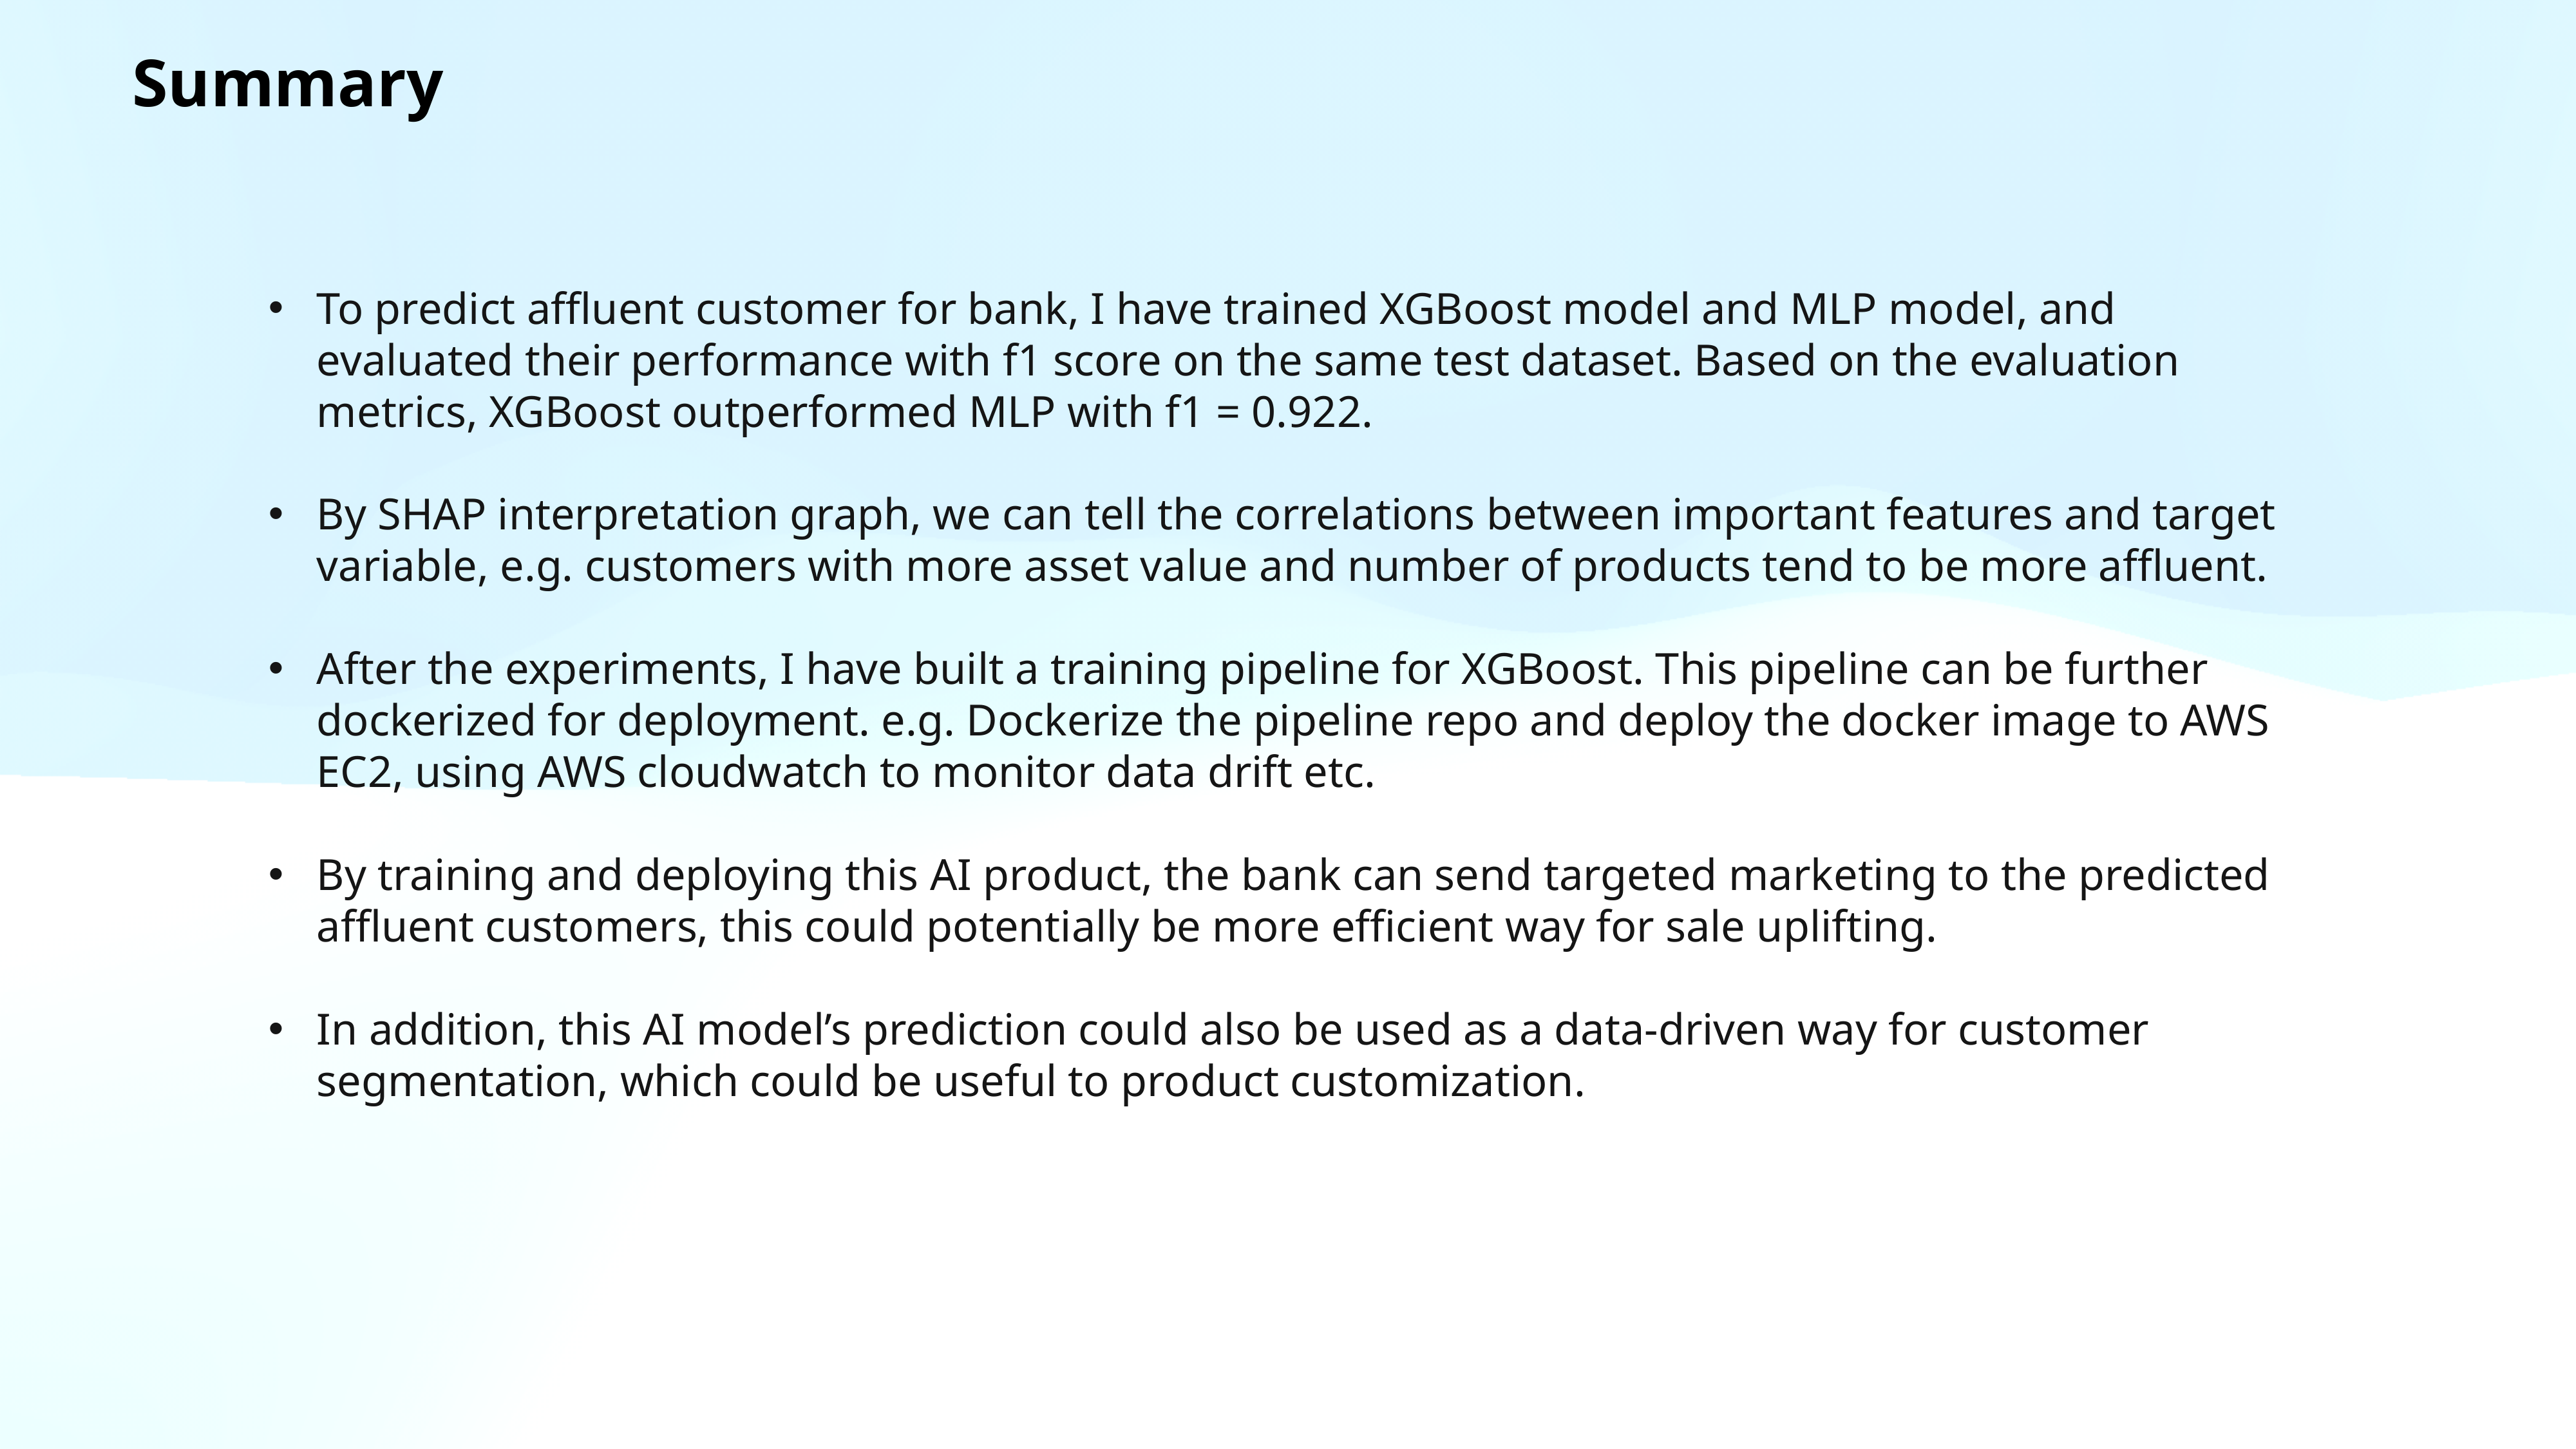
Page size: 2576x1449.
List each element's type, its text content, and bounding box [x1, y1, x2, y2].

picture [0, 0, 2576, 1449]
text_box Summary [127, 32, 2449, 131]
text_box To predict affluent customer for bank, I have trained XGBoost model and MLP model, and evaluated their performance with f1 score on the same test dataset. Based on the evaluation metrics, XGBoost outperformed MLP with f1 = 0.922. By SHAP interpretation graph, we can tell the correlations between important features and target variable, e.g. customers with more asset value and number of products tend to be more affluent. After the experiments, I have built a training pipeline for XGBoost. This pipeline can be further dockerized for deployment. e.g. Dockerize the pipeline repo and deploy the docker image to AWS EC2, using AWS cloudwatch to monitor data drift etc. By training and deploying this AI product, the bank can send targeted marketing to the predicted affluent customers, this could potentially be more efficient way for sale uplifting. In addition, this AI model’s prediction could also be used as a data-driven way for customer segmentation, which could be useful to product customization. [259, 276, 2317, 1110]
